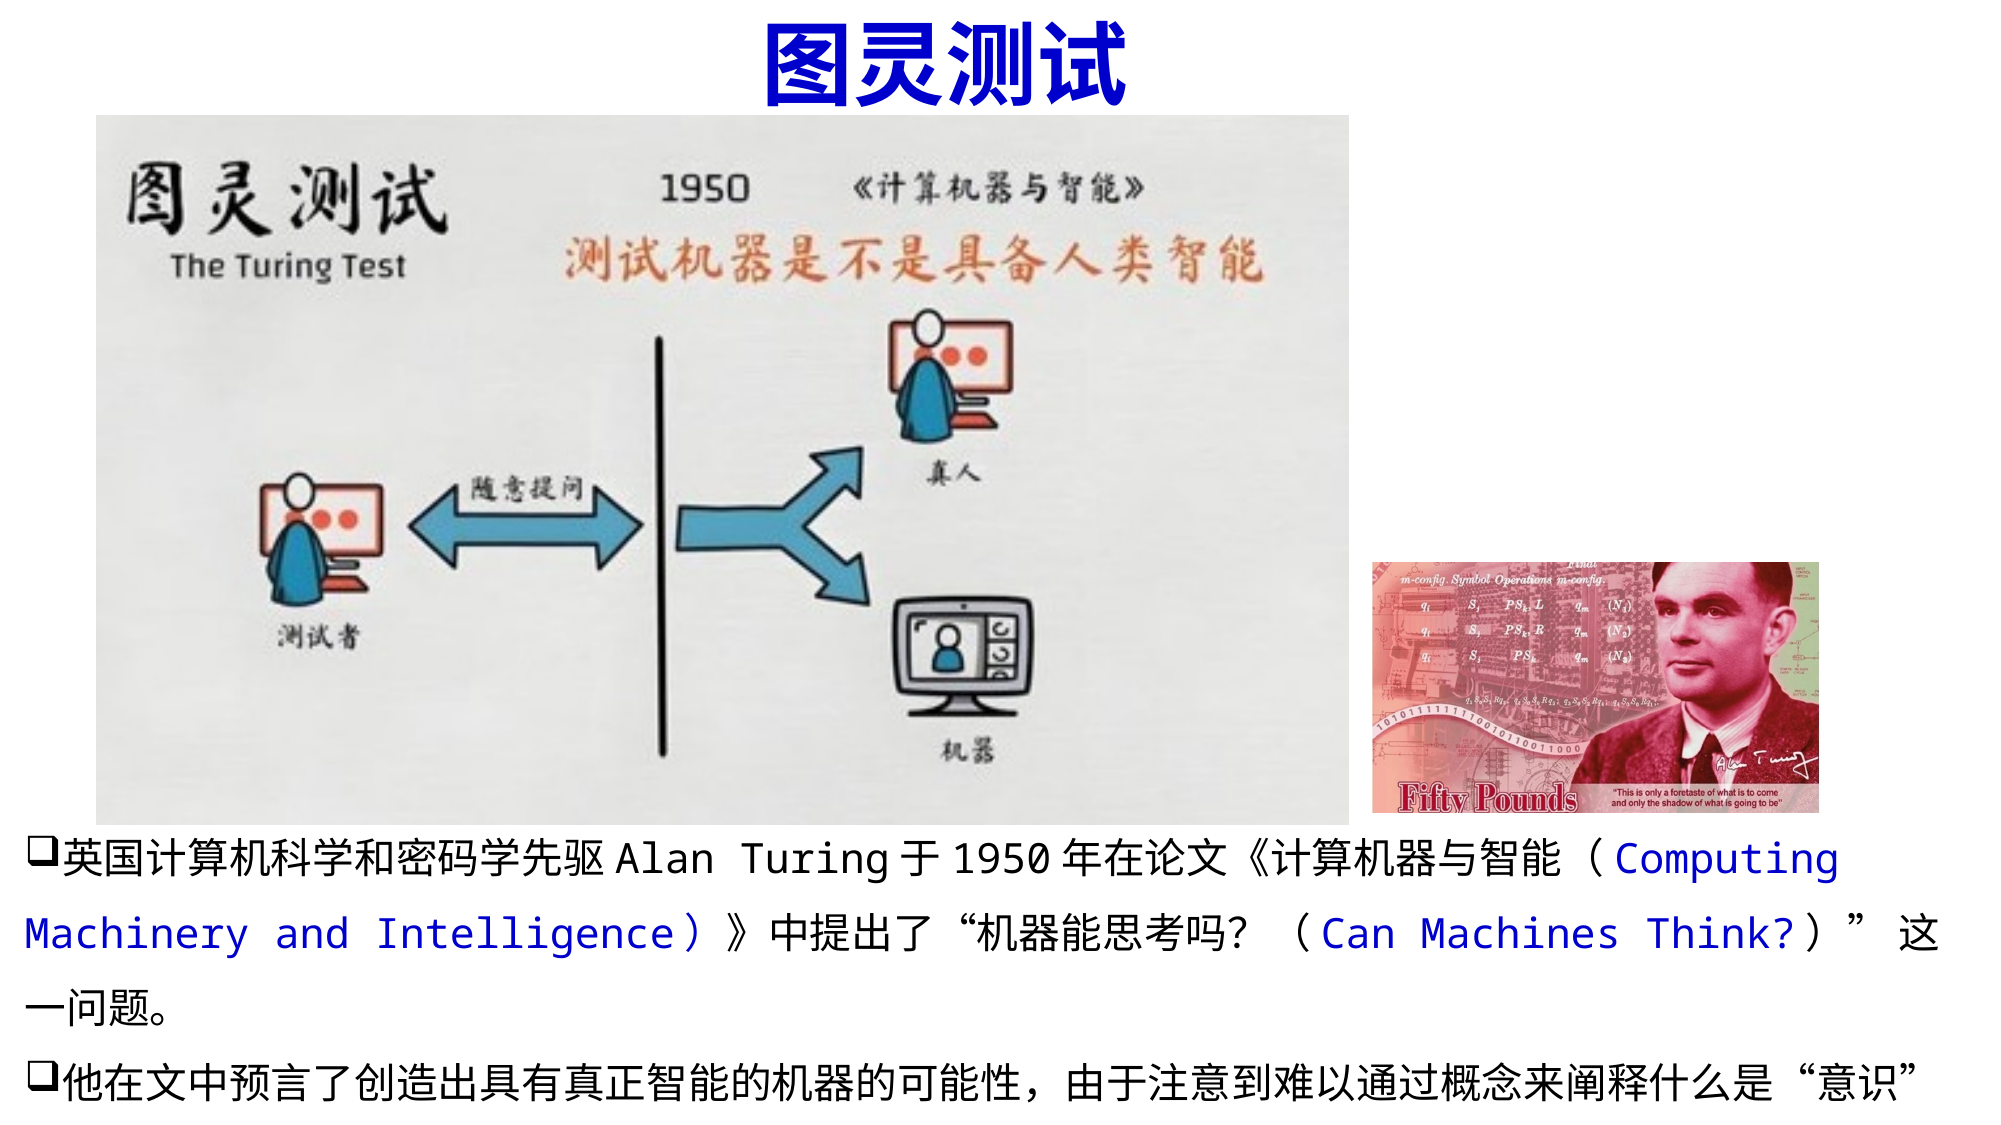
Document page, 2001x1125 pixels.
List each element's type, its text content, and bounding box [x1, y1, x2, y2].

list 英国计算机科学和密码学先驱Alan Turing于1950年在论文《计算机器与智能（Computing Machinery and Intelligence）》中提出了“机器能思考吗？（Can Machines Think?）” 这一问题。 他在文中预言了创造出具有真正智能的机器的可能性，由于注意到难以通过概念来阐释什么是“意识”“思考”以及“智能”，Alan Turing随后引入了图灵测试（Turing Test）这一思想实验。 [9, 799, 1967, 1124]
picture [1371, 562, 1821, 813]
picture [96, 115, 1349, 825]
text_box 图灵测试 [747, 0, 1165, 114]
